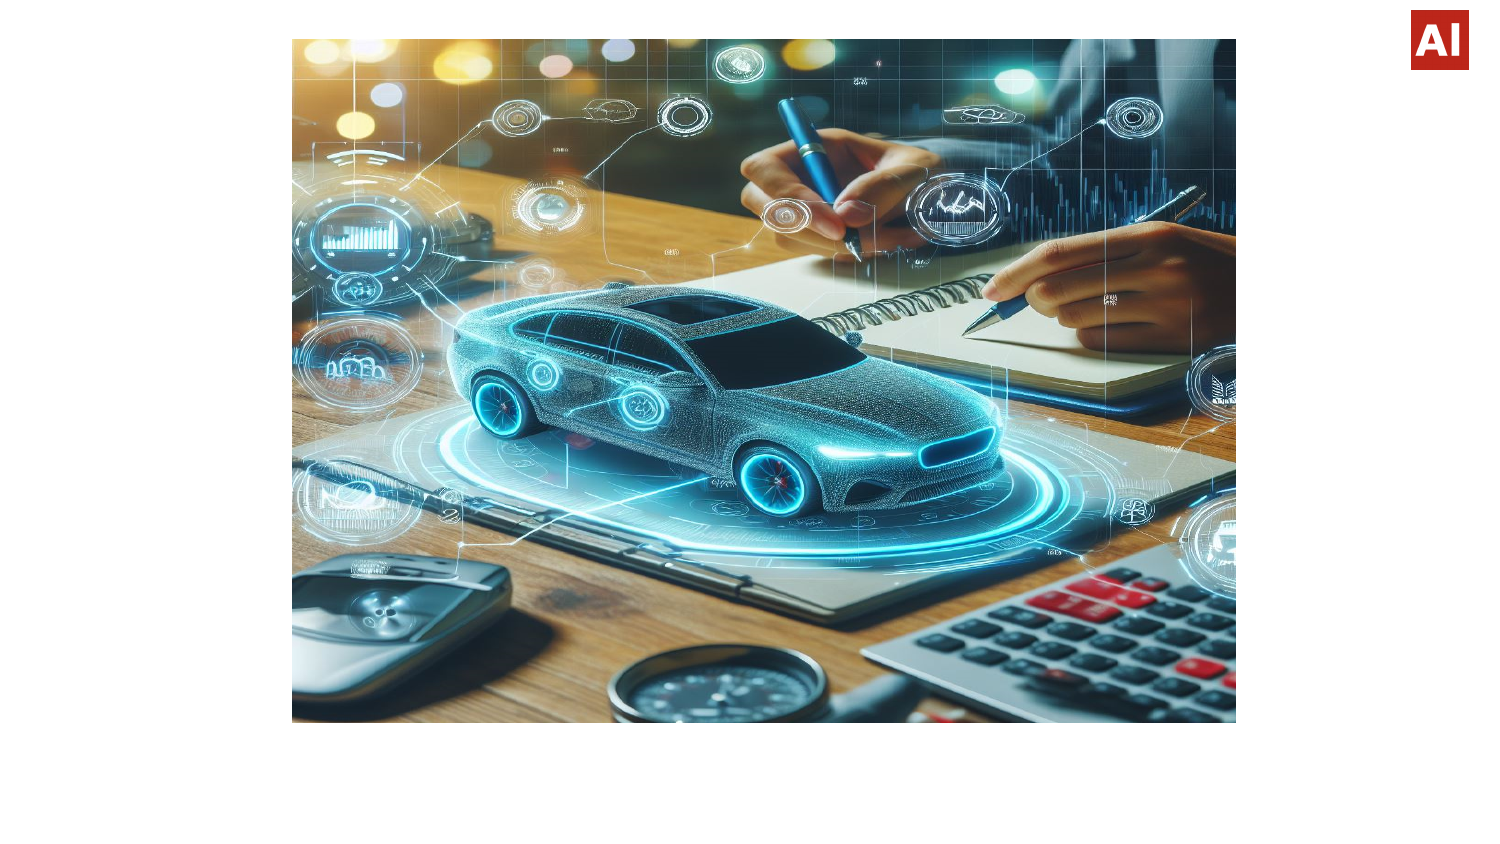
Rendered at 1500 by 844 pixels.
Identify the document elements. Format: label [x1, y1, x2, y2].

picture [1411, 10, 1469, 70]
text_box [223, 99, 1223, 757]
picture [292, 39, 1236, 723]
